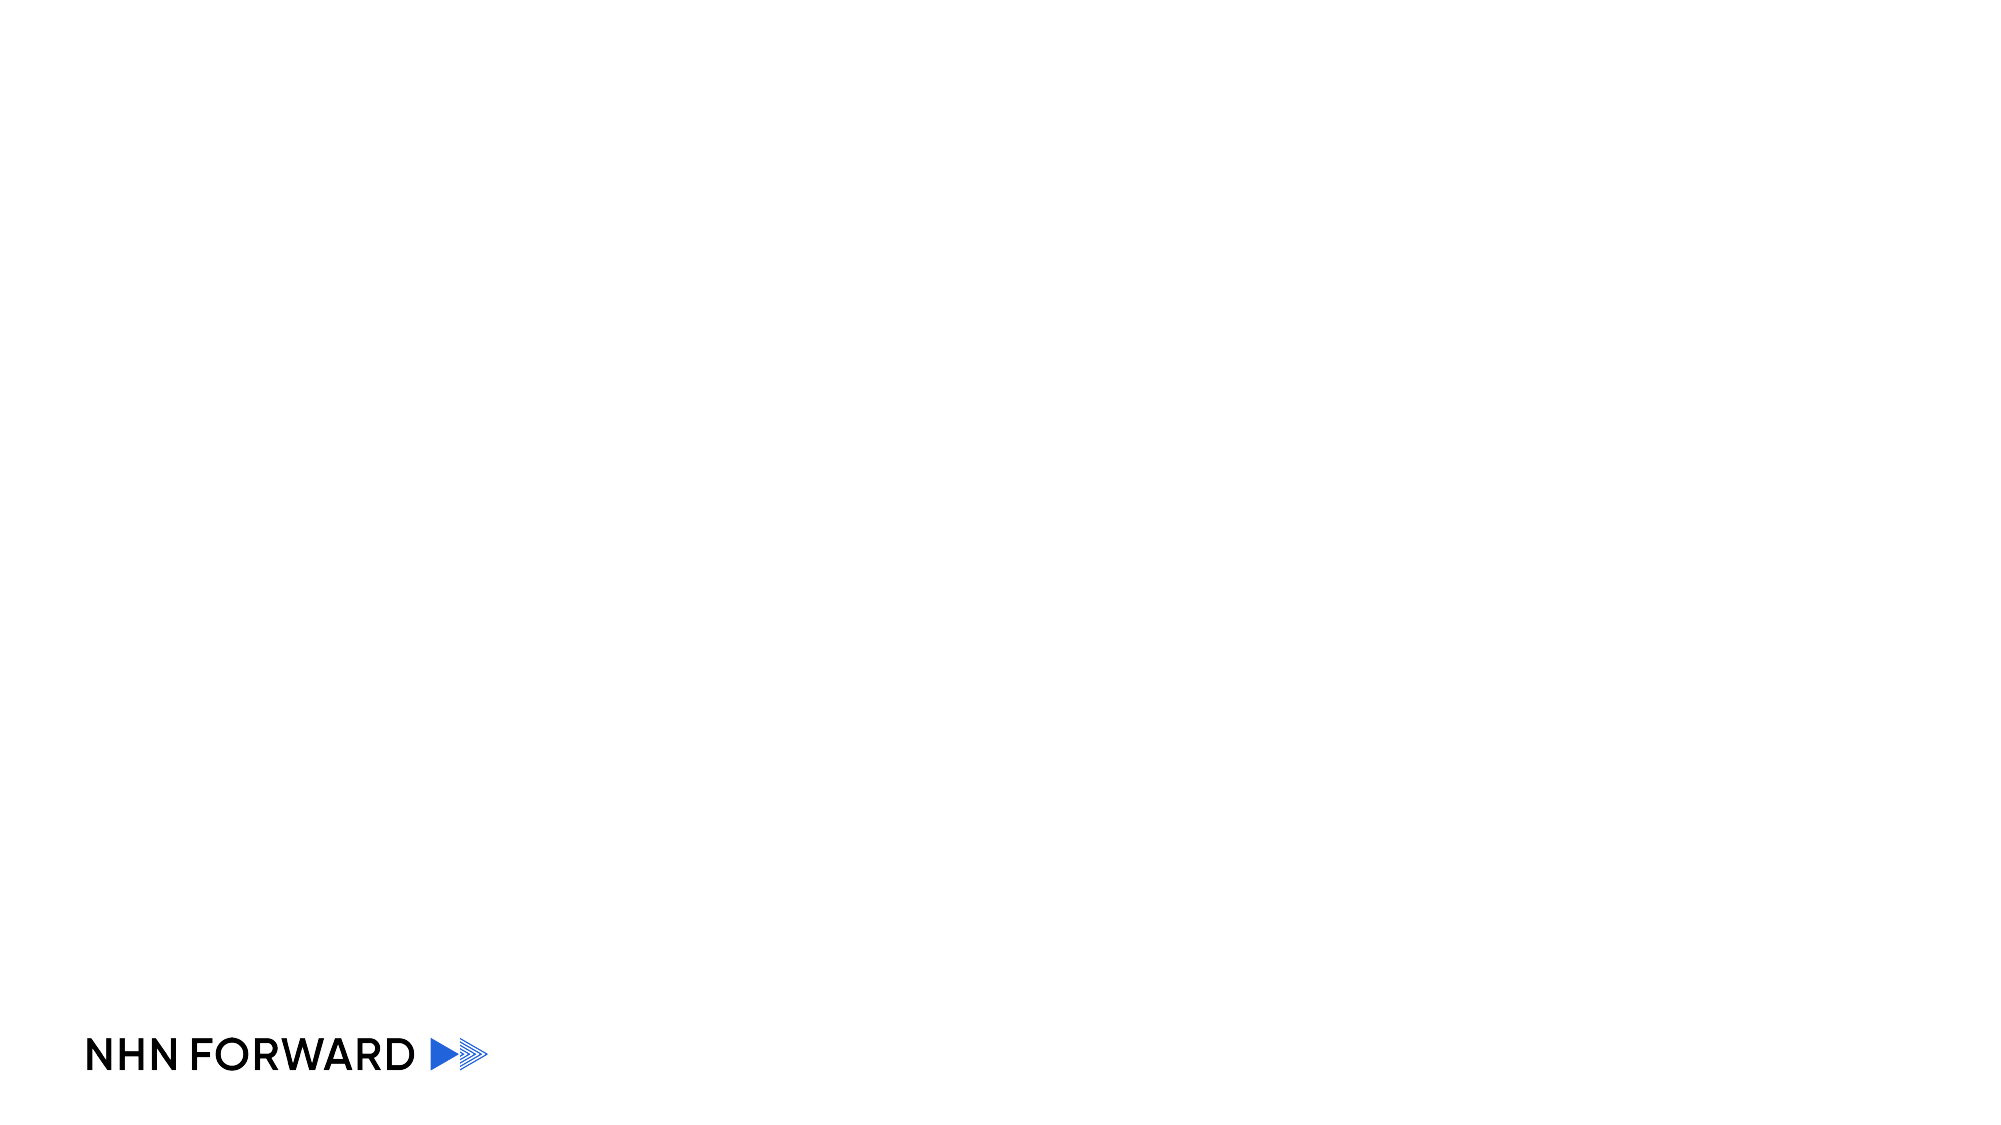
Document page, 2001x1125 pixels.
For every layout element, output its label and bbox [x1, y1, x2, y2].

picture [87, 1037, 488, 1071]
